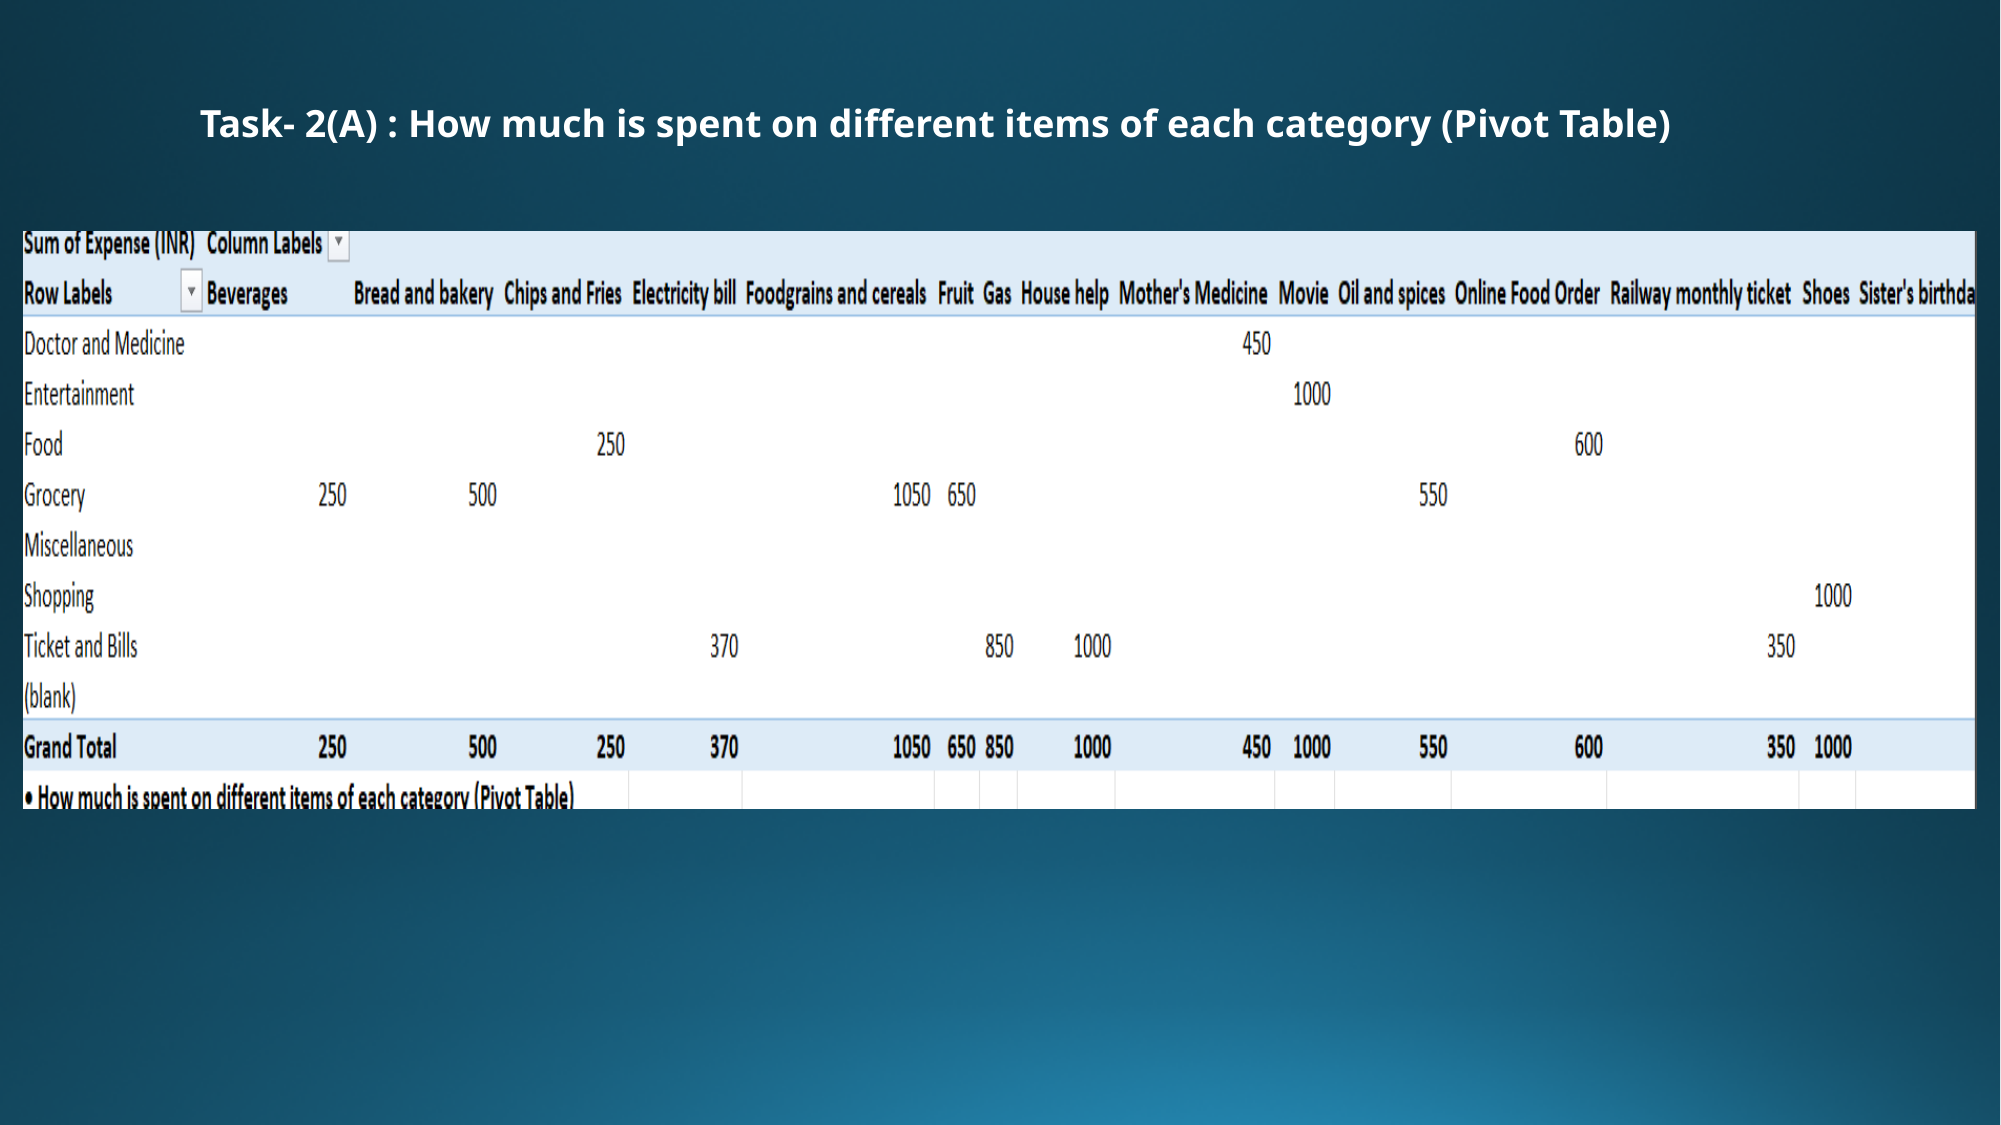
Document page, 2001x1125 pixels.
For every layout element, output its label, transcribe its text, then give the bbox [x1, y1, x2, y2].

text_box Task- 2(A) : How much is spent on different items of each category (Pivot Table) [185, 93, 1765, 153]
picture [0, 0, 2001, 1125]
